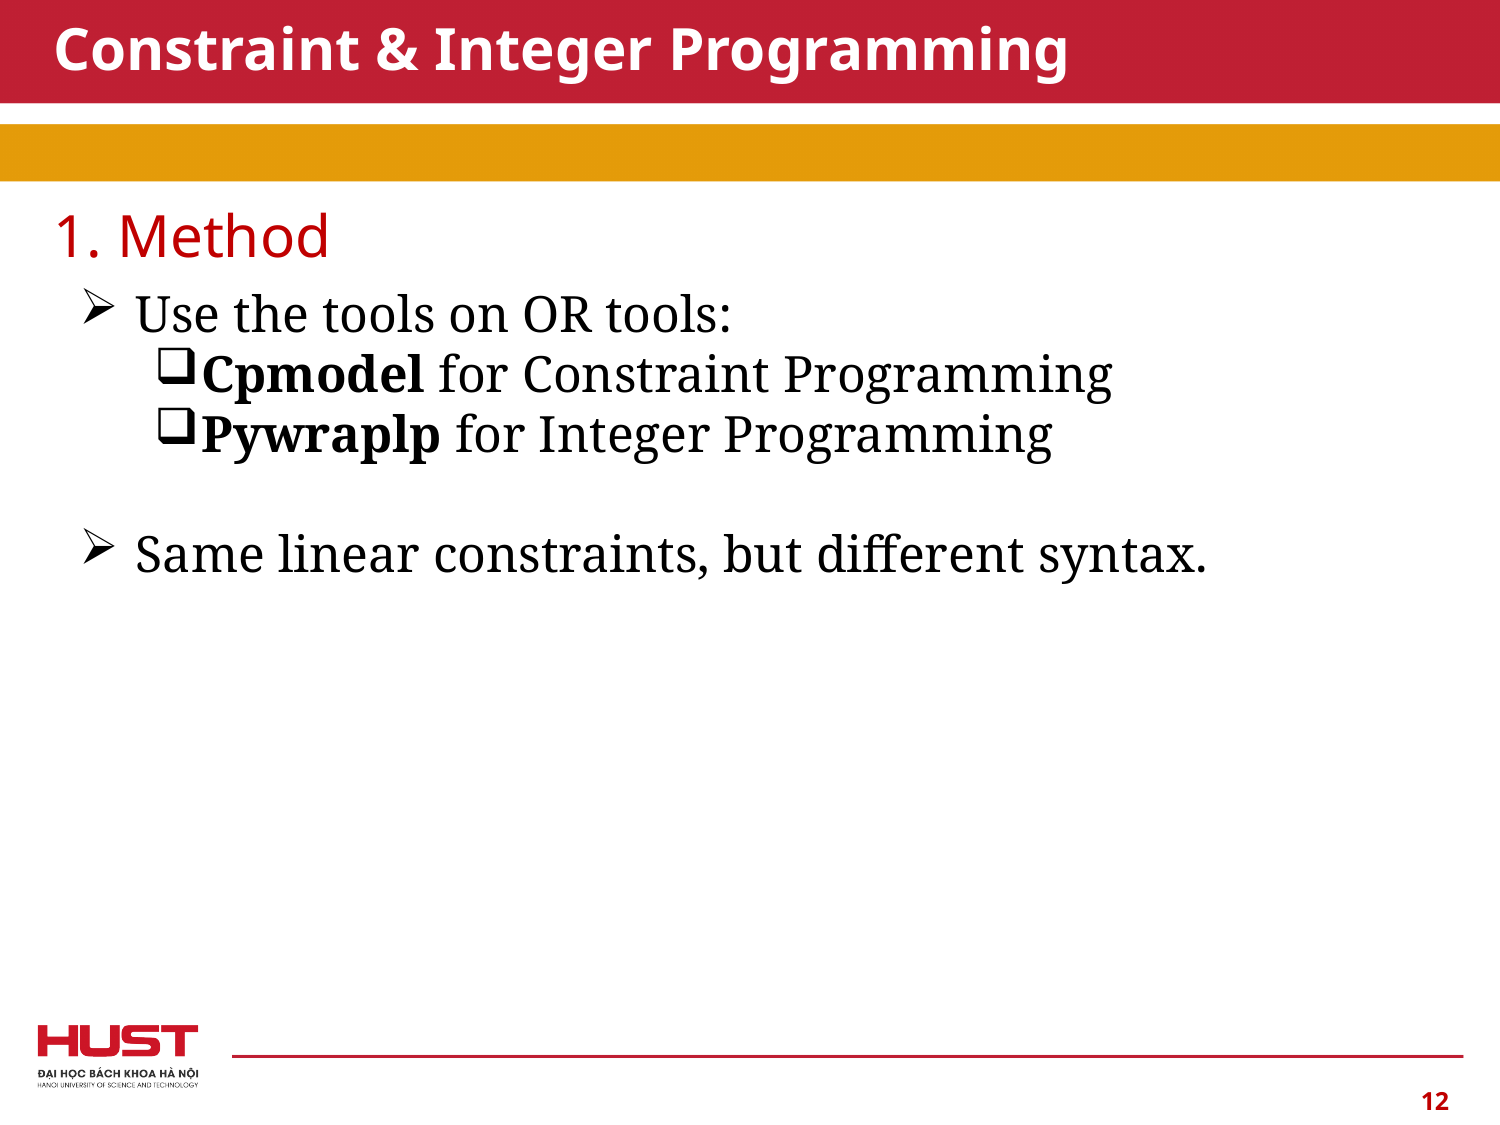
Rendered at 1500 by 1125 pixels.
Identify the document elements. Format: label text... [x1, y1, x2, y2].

slide_number 12 [1126, 1078, 1464, 1125]
text_box Use the tools on OR tools: Cpmodel for Constraint Programming Pywraplp for Integer Programming Same linear constraints, but different syntax. [64, 275, 1224, 591]
picture [0, 0, 1500, 1125]
list 1. Method [38, 201, 1462, 276]
title Constraint & Integer Programming [38, 12, 1462, 87]
